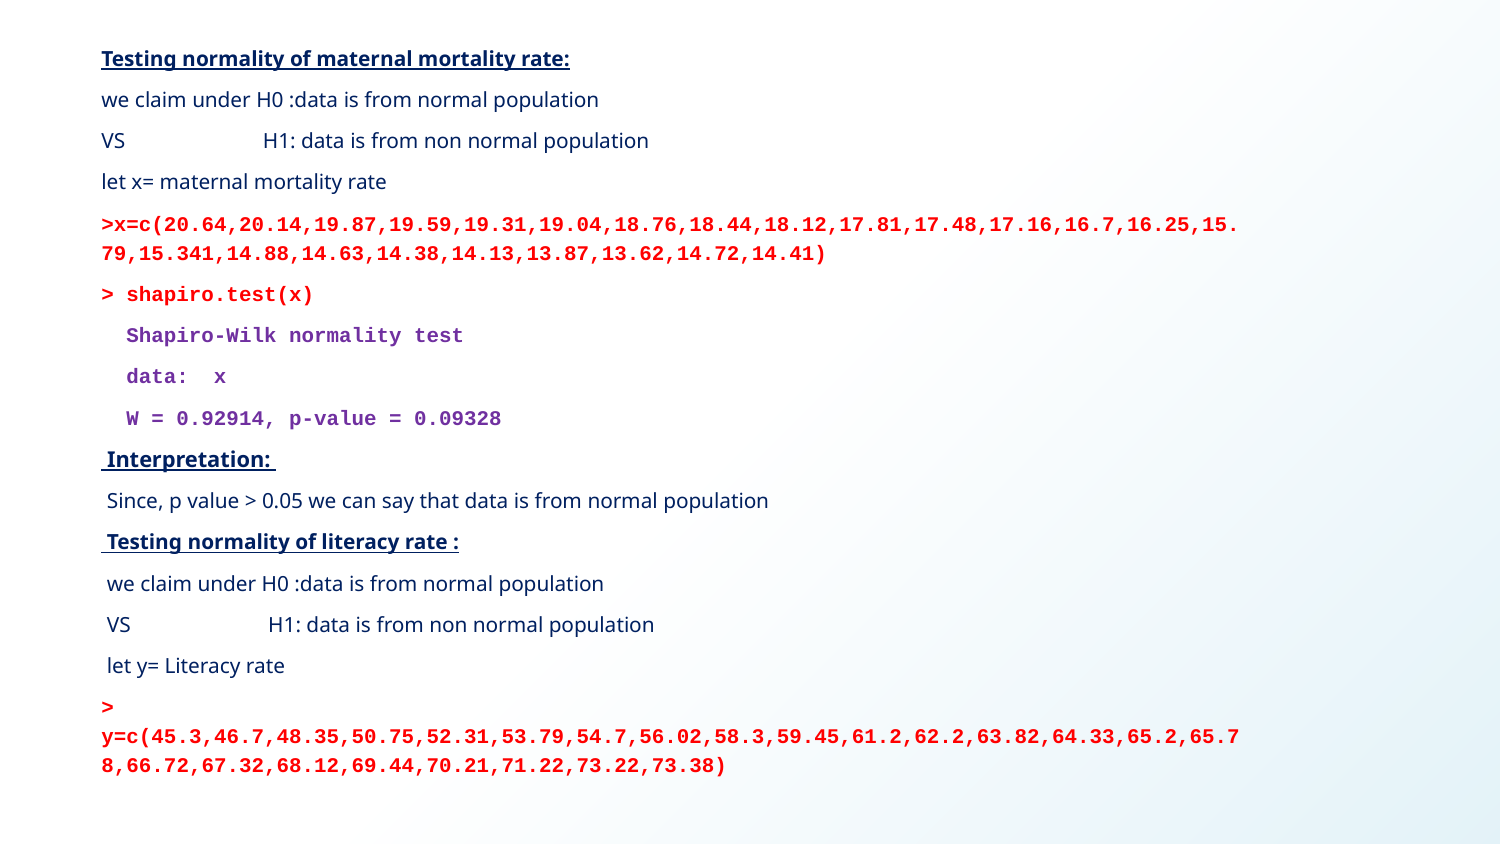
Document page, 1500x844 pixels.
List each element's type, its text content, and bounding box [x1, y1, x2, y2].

list Testing normality of maternal mortality rate: we claim under H0 :data is from normal population VS H1: data is from non normal population let x= maternal mortality rate >x=c(20.64,20.14,19.87,19.59,19.31,19.04,18.76,18.44,18.12,17.81,17.48,17.16,16.7,16.25,15.79,15.341,14.88,14.63,14.38,14.13,13.87,13.62,14.72,14.41) > shapiro.test(x) Shapiro-Wilk normality test data: x W = 0.92914, p-value = 0.09328 Interpretation: Since, p value > 0.05 we can say that data is from normal population Testing normality of literacy rate : we claim under H0 :data is from normal population VS H1: data is from non normal population let y= Literacy rate > y=c(45.3,46.7,48.35,50.75,52.31,53.79,54.7,56.02,58.3,59.45,61.2,62.2,63.82,64.33,65.2,65.78,66.72,67.32,68.12,69.44,70.21,71.22,73.22,73.38) [88, 41, 1249, 790]
